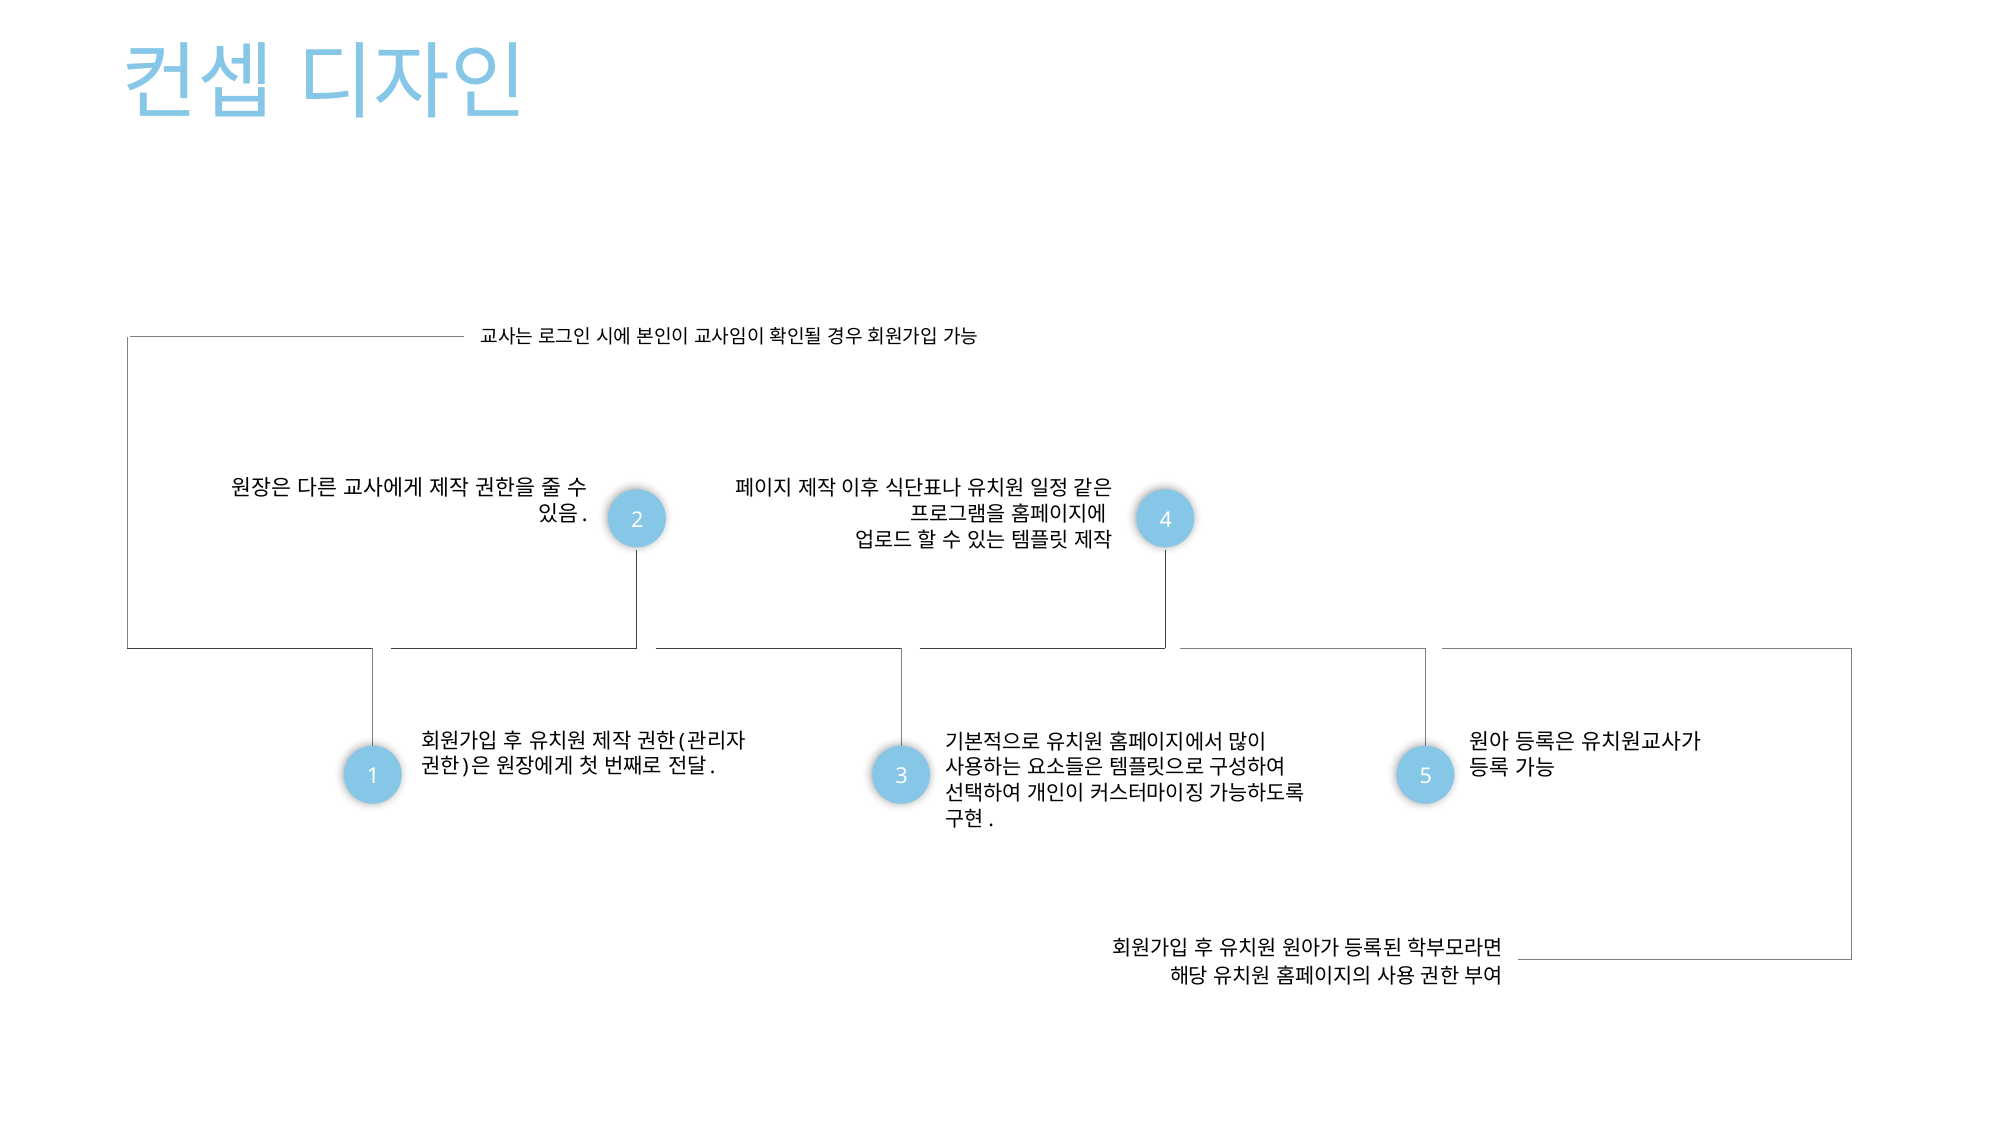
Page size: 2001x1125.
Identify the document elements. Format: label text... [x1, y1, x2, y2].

text_box 원아 등록은 유치원교사가 등록 가능 [1455, 720, 1846, 787]
text_box 회원가입 후 유치원 원아가 등록된 학부모라면 해당 유치원 홈페이지의 사용 권한 부여 [797, 923, 1518, 998]
text_box 원장은 다른 교사에게 제작 권한을 줄 수 있음. [211, 466, 603, 534]
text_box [343, 489, 1455, 804]
text_box 교사는 로그인 시에 본인이 교사임이 확인될 경우 회원가입 가능 [465, 317, 1137, 356]
text_box 기본적으로 유치원 홈페이지에서 많이 사용하는 요소들은 템플릿으로 구성하여 선택하여 개인이 커스터마이징 가능하도록 구현. [930, 804, 1322, 840]
text_box [11, 38, 642, 125]
text_box 페이지 제작 이후 식단표나 유치원 일정 같은 프로그램을 홈페이지에 업로드 할 수 있는 템플릿 제작 [686, 466, 1127, 489]
text_box 컨셉 디자인 [9, 48, 639, 145]
